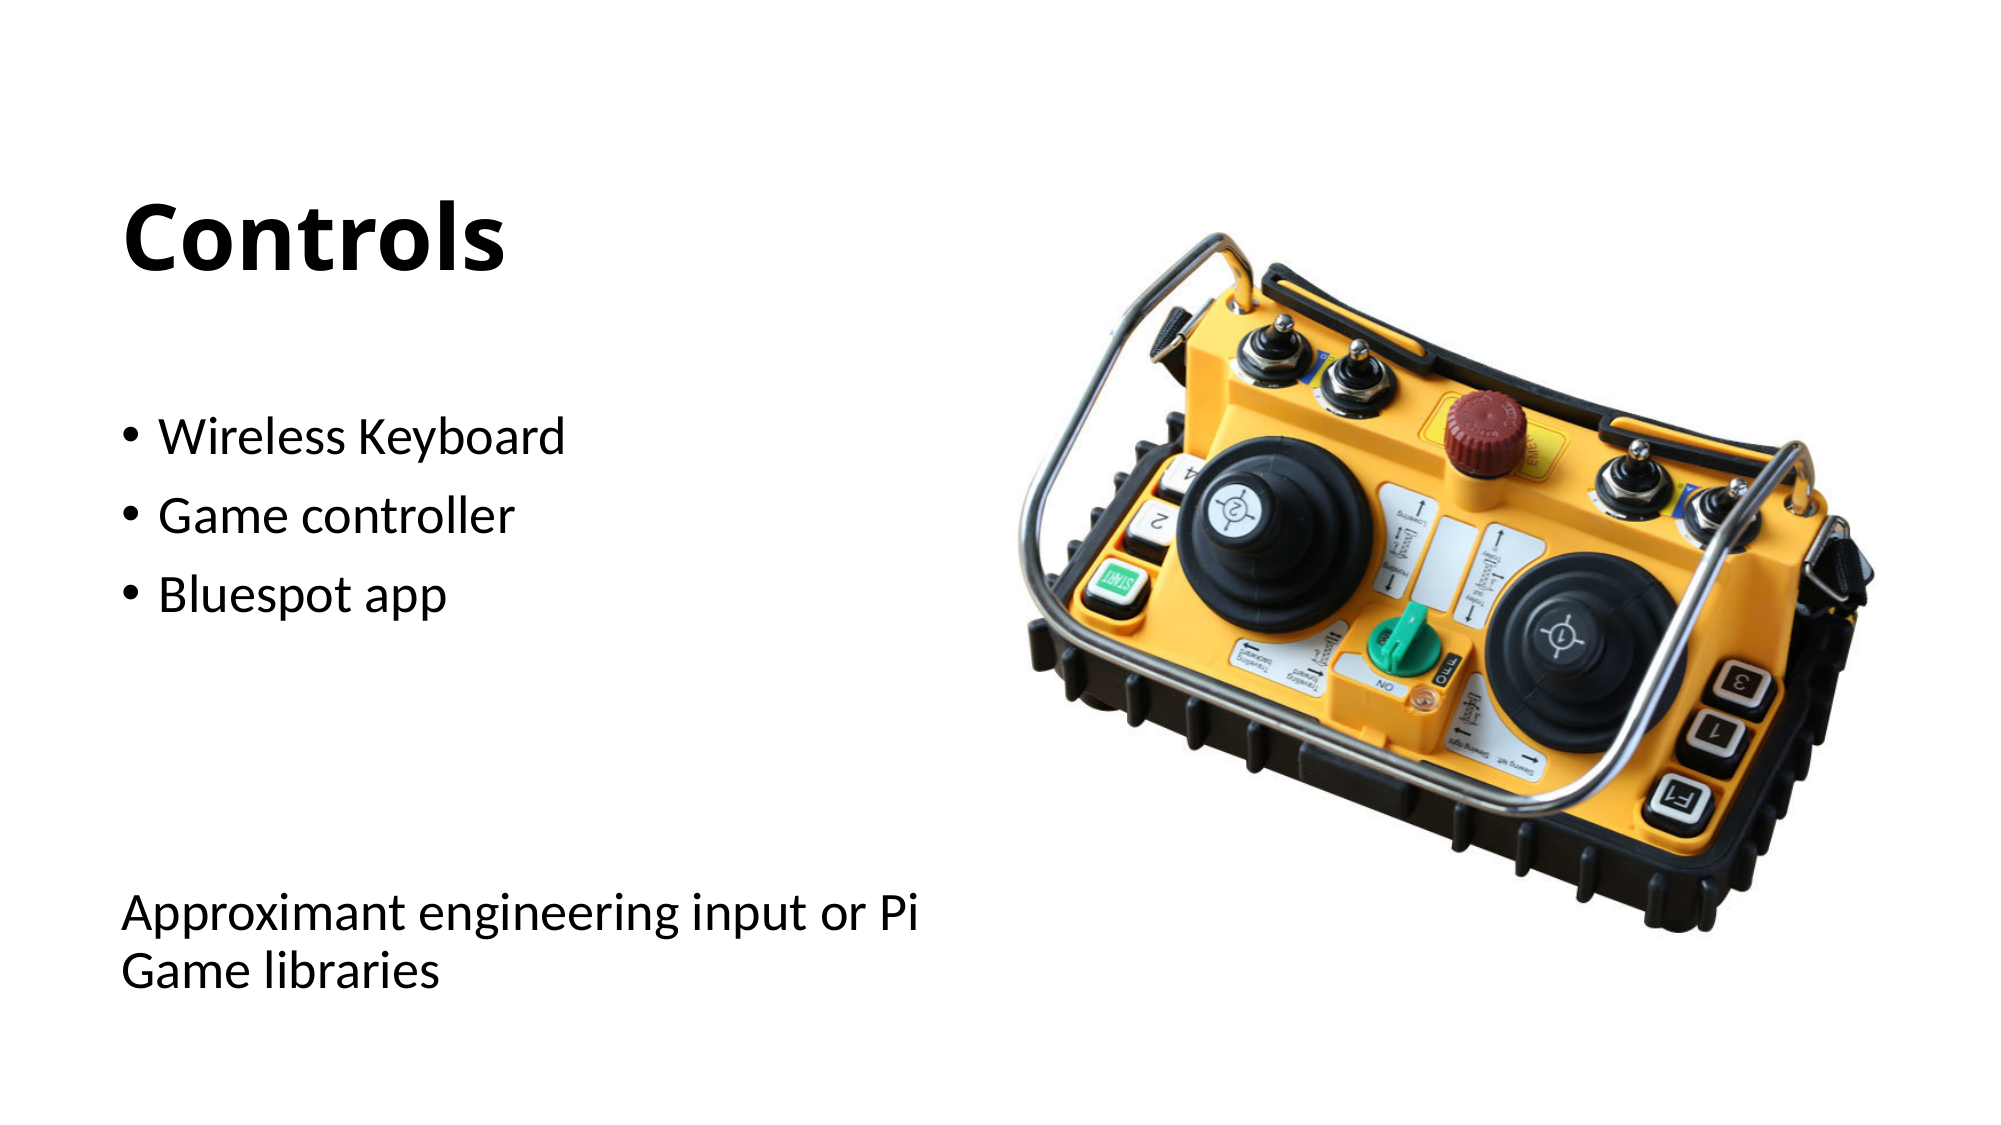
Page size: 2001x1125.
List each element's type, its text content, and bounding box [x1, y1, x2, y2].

picture [999, 104, 1895, 1020]
title Controls [106, 103, 948, 379]
list Wireless Keyboard Game controller Bluespot app Approximant engineering input or Pi Game libraries [106, 399, 948, 1021]
